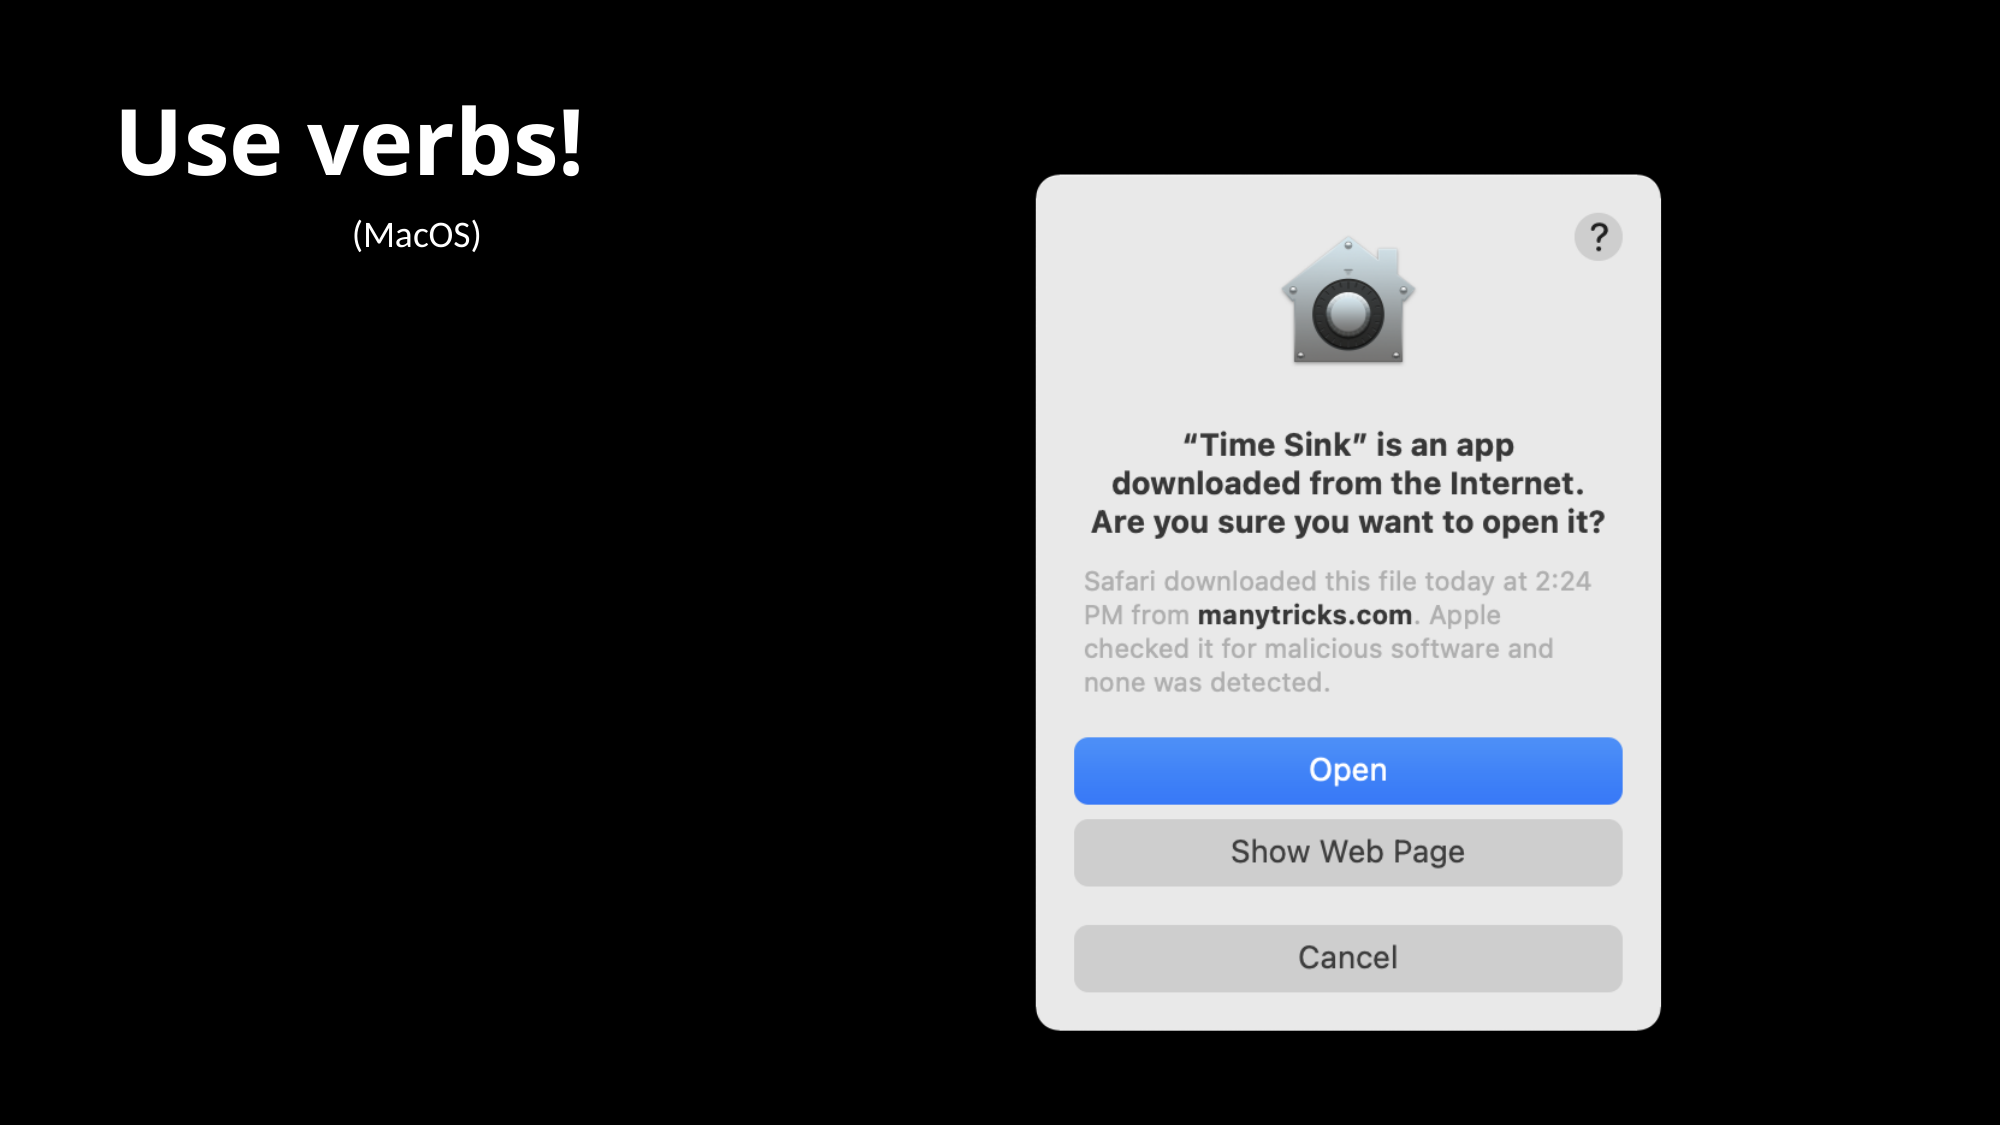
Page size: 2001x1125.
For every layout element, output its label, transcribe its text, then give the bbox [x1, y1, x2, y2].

picture [1021, 168, 1676, 1037]
text_box (MacOS) [337, 202, 498, 262]
title Use verbs! [99, 45, 1900, 233]
